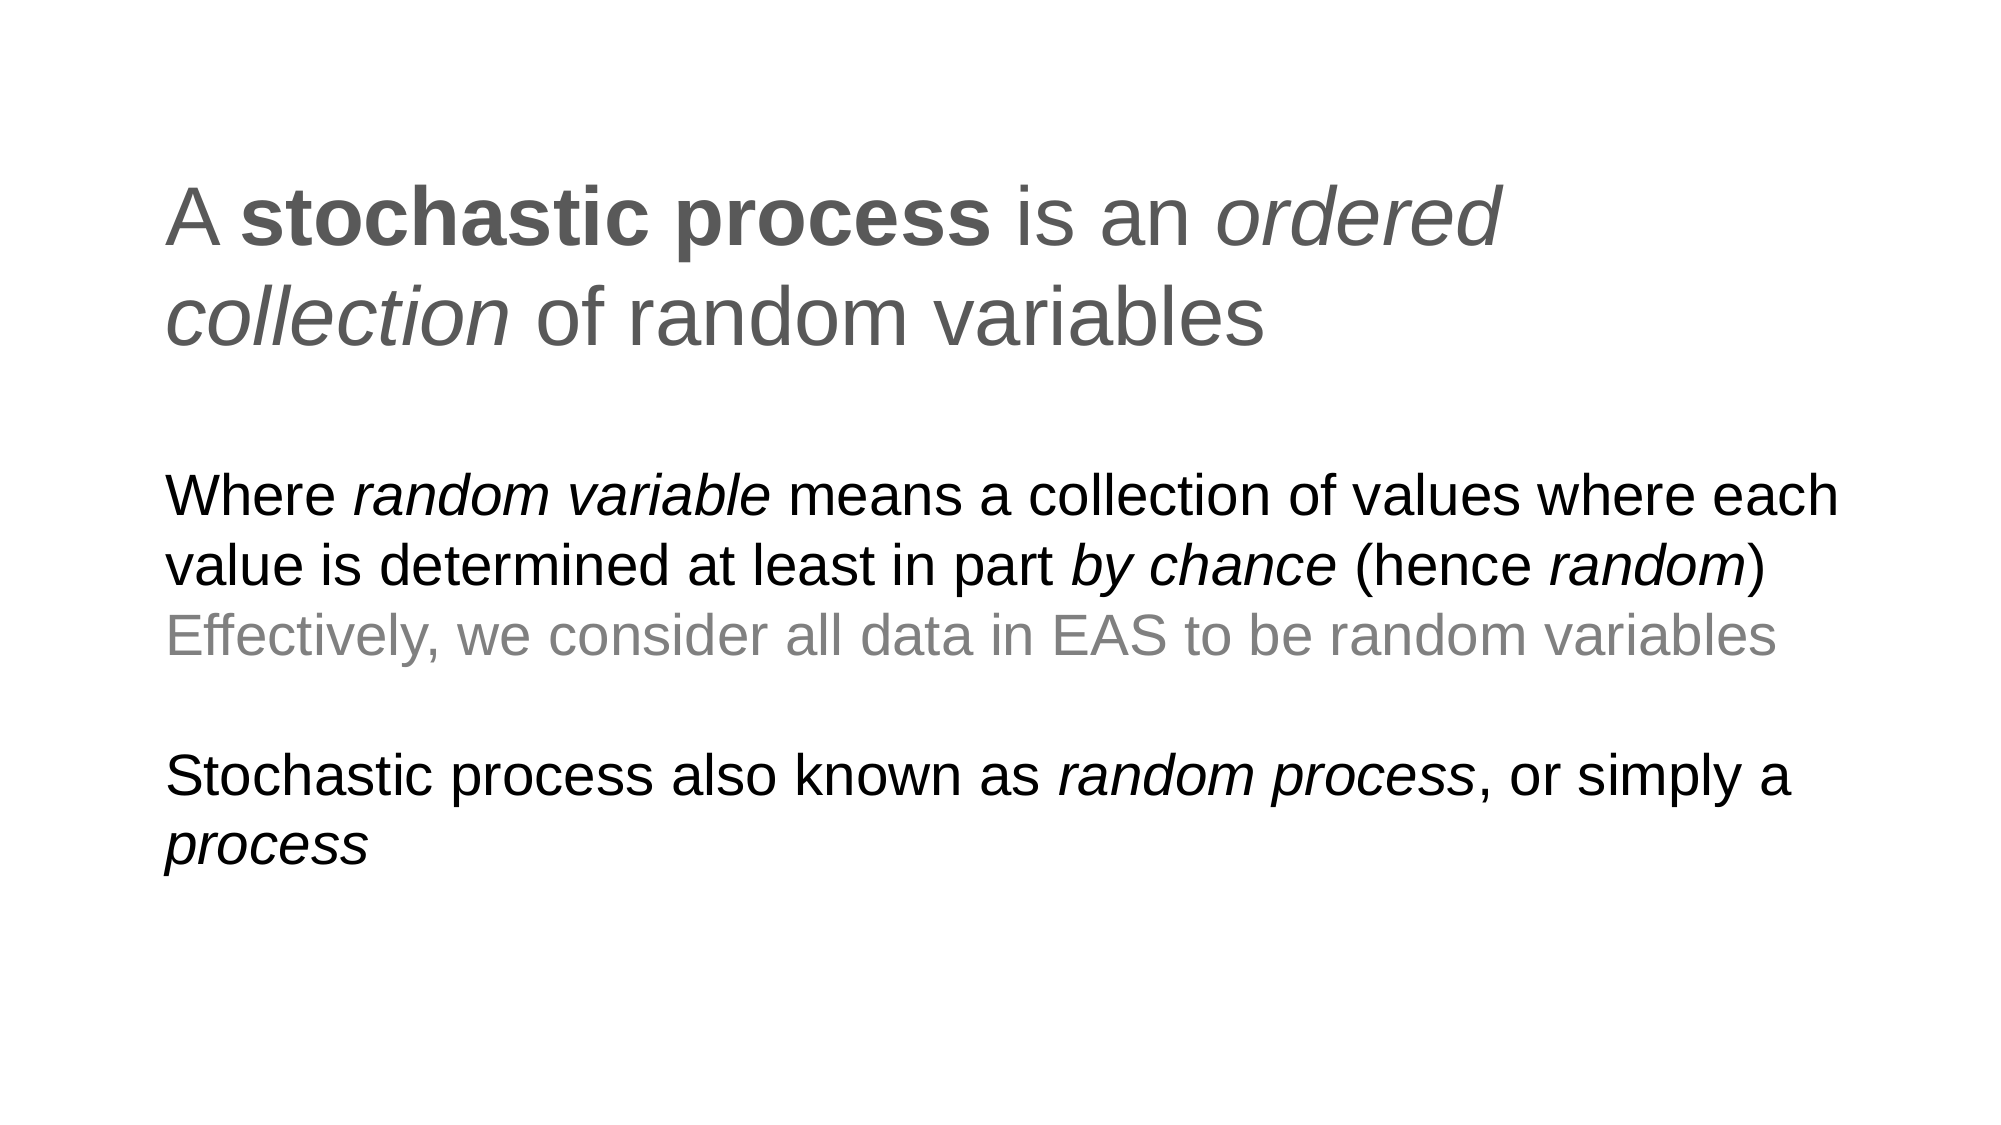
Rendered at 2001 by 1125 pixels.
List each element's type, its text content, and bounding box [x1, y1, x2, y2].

title A stochastic process is an ordered collection of random variables [150, 149, 1875, 375]
list Where random variable means a collection of values where each value is determined at least in part by chance (hence random) Effectively, we consider all data in EAS to be random variables Stochastic process also known as random process, or simply a process [150, 450, 1875, 1063]
